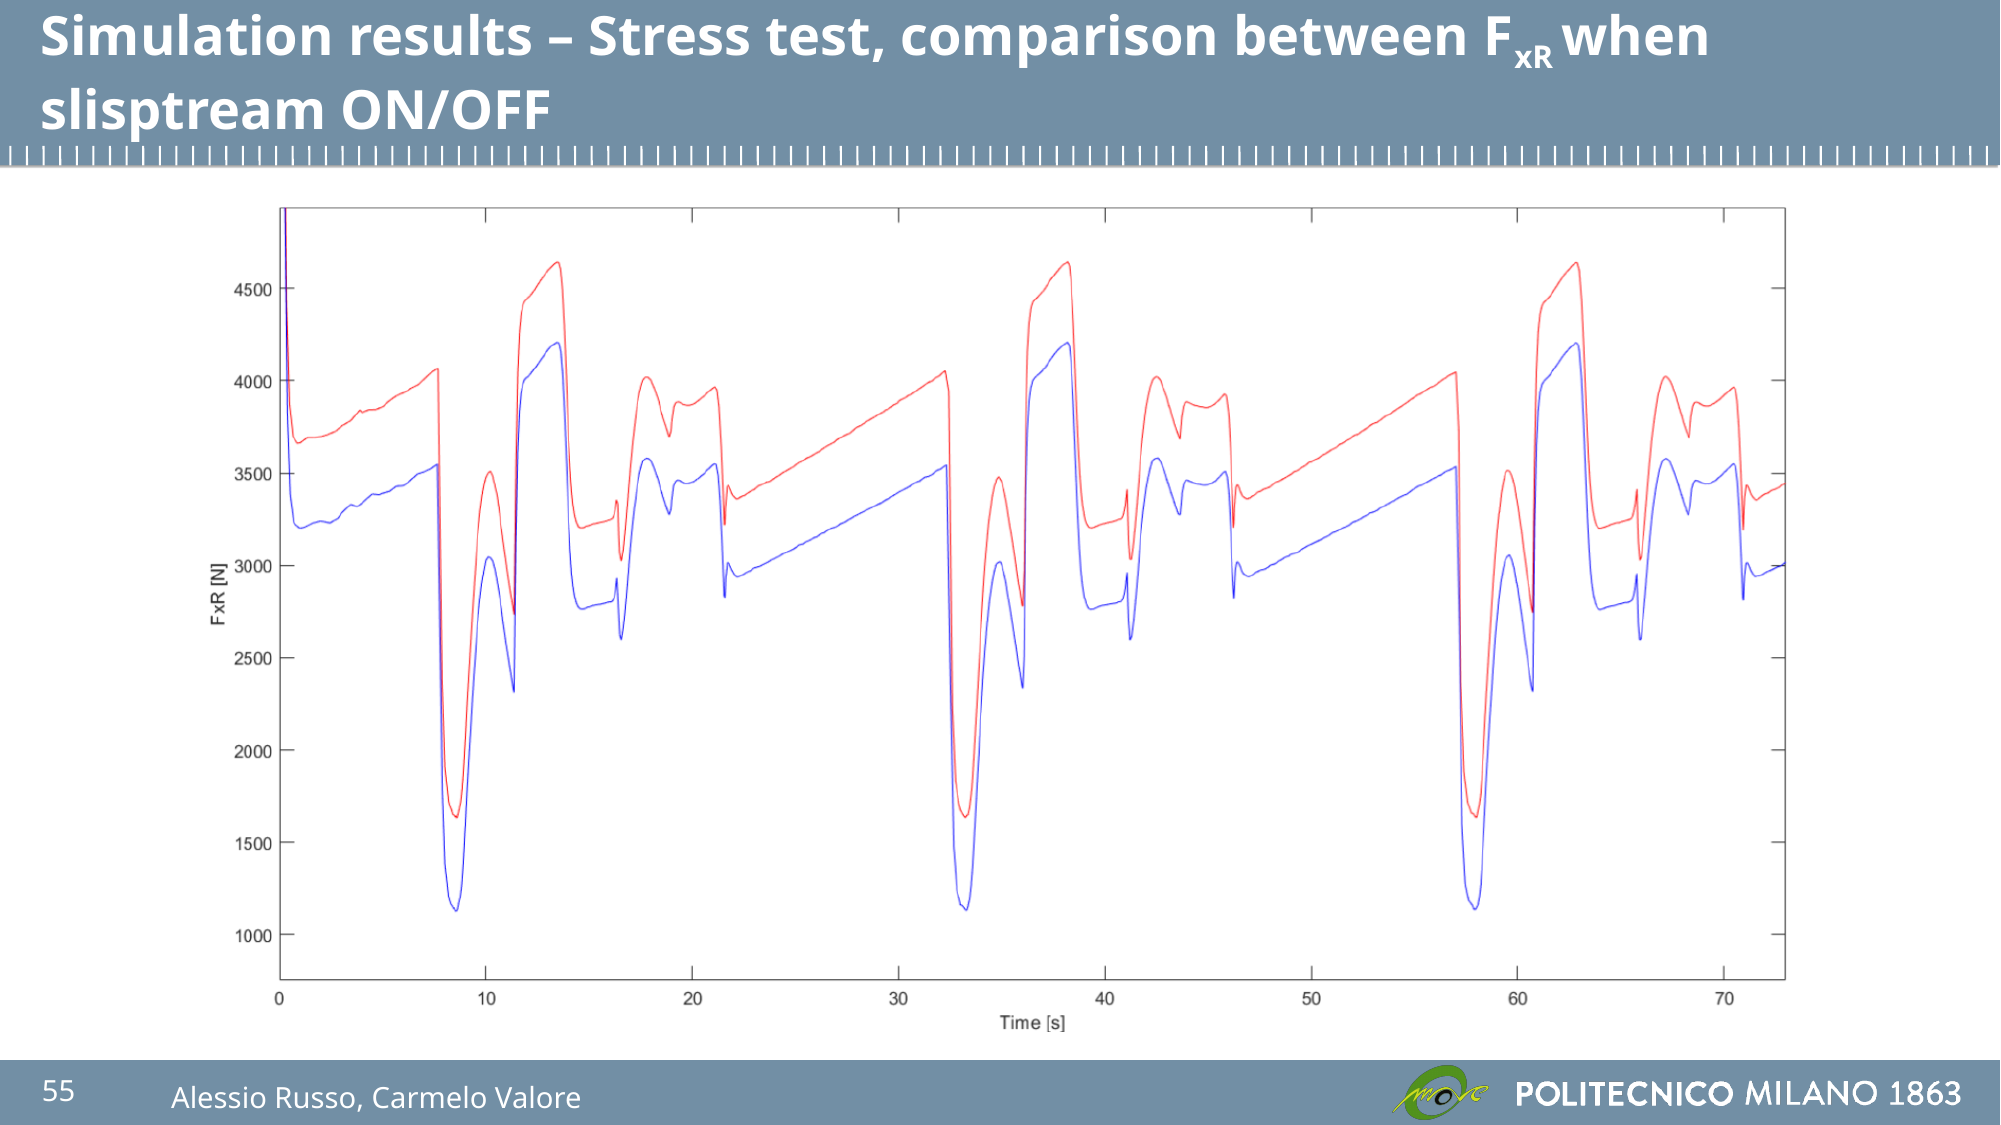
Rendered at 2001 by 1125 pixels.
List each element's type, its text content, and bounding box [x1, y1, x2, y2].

picture [204, 196, 1795, 1032]
picture [1510, 1068, 1967, 1117]
picture [1392, 1065, 1489, 1120]
text_box 55 [7, 1062, 110, 1123]
text_box Alessio Russo, Carmelo Valore [156, 1067, 1007, 1125]
text_box Simulation results – Stress test, comparison between FxR when slisptream ON/OFF [25, 32, 1988, 109]
